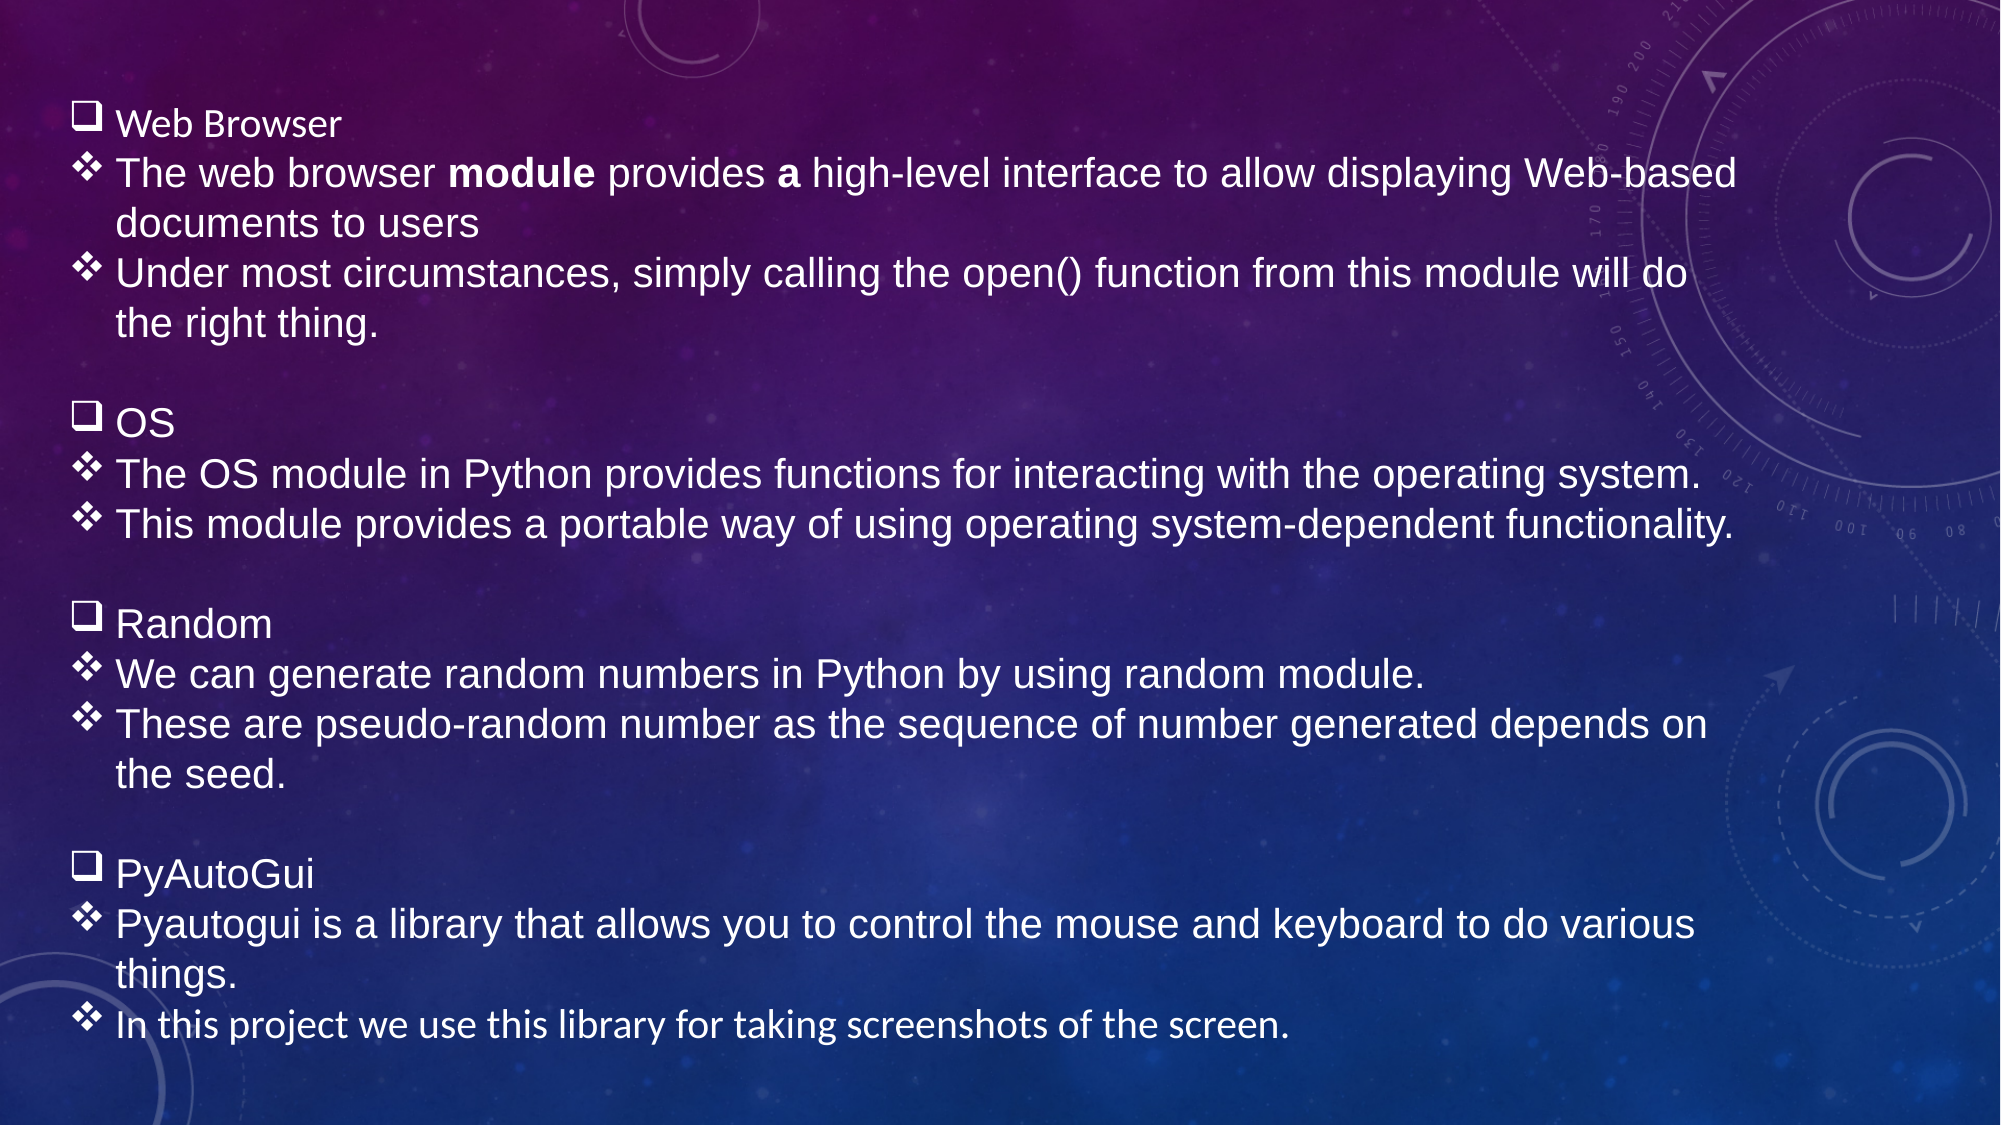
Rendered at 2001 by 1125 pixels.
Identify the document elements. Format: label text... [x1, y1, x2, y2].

text_box Web Browser The web browser module provides a high-level interface to allow displaying Web-based documents to users Under most circumstances, simply calling the open() function from this module will do the right thing. OS The OS module in Python provides functions for interacting with the operating system. This module provides a portable way of using operating system-dependent functionality. Random We can generate random numbers in Python by using random module. These are pseudo-random number as the sequence of number generated depends on the seed. PyAutoGui Pyautogui is a library that allows you to control the mouse and keyboard to do various things. In this project we use this library for taking screenshots of the screen. [53, 88, 1755, 1054]
picture [0, 0, 2001, 1125]
